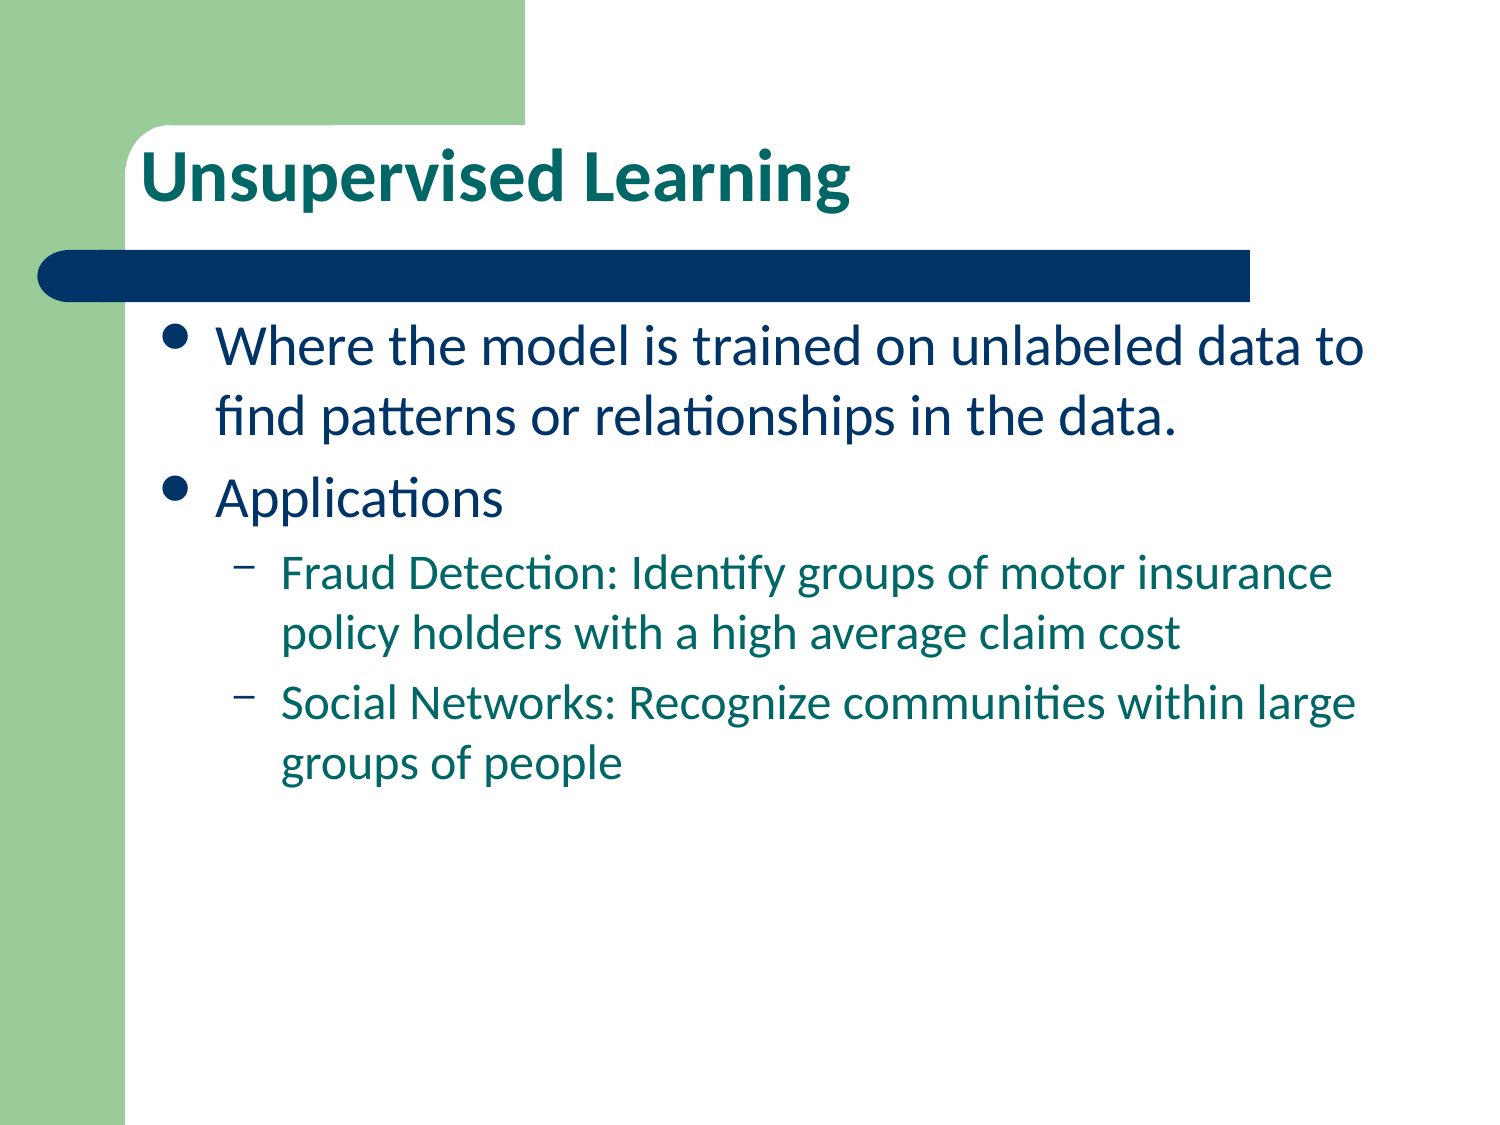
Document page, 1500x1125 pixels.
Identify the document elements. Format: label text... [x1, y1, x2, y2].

title Unsupervised Learning [125, 125, 1425, 225]
list Where the model is trained on unlabeled data to find patterns or relationships in the data. Applications Fraud Detection: Identify groups of motor insurance policy holders with a high average claim cost Social Networks: Recognize communities within large groups of people [144, 299, 1406, 463]
